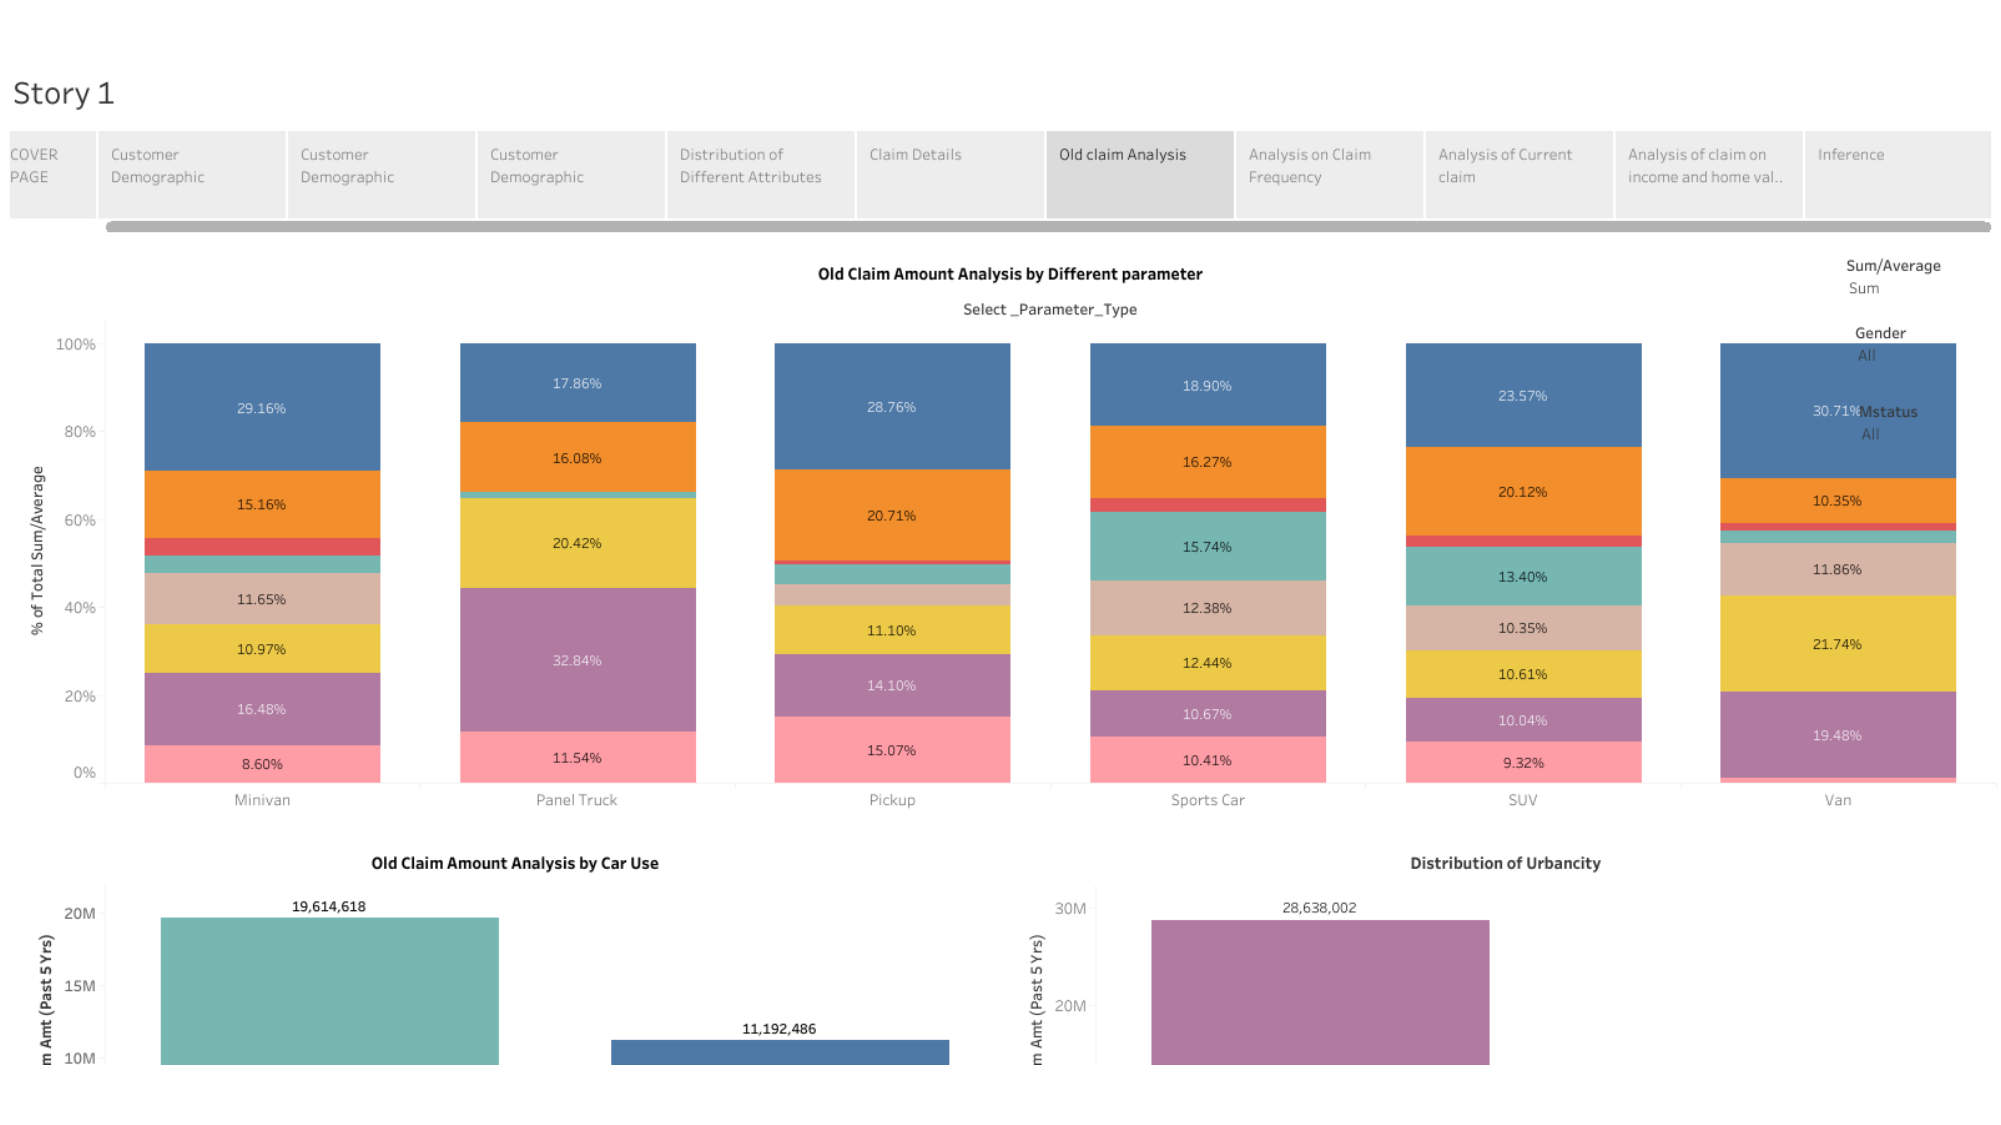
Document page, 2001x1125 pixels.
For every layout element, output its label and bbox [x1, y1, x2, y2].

picture [0, 60, 2000, 1065]
